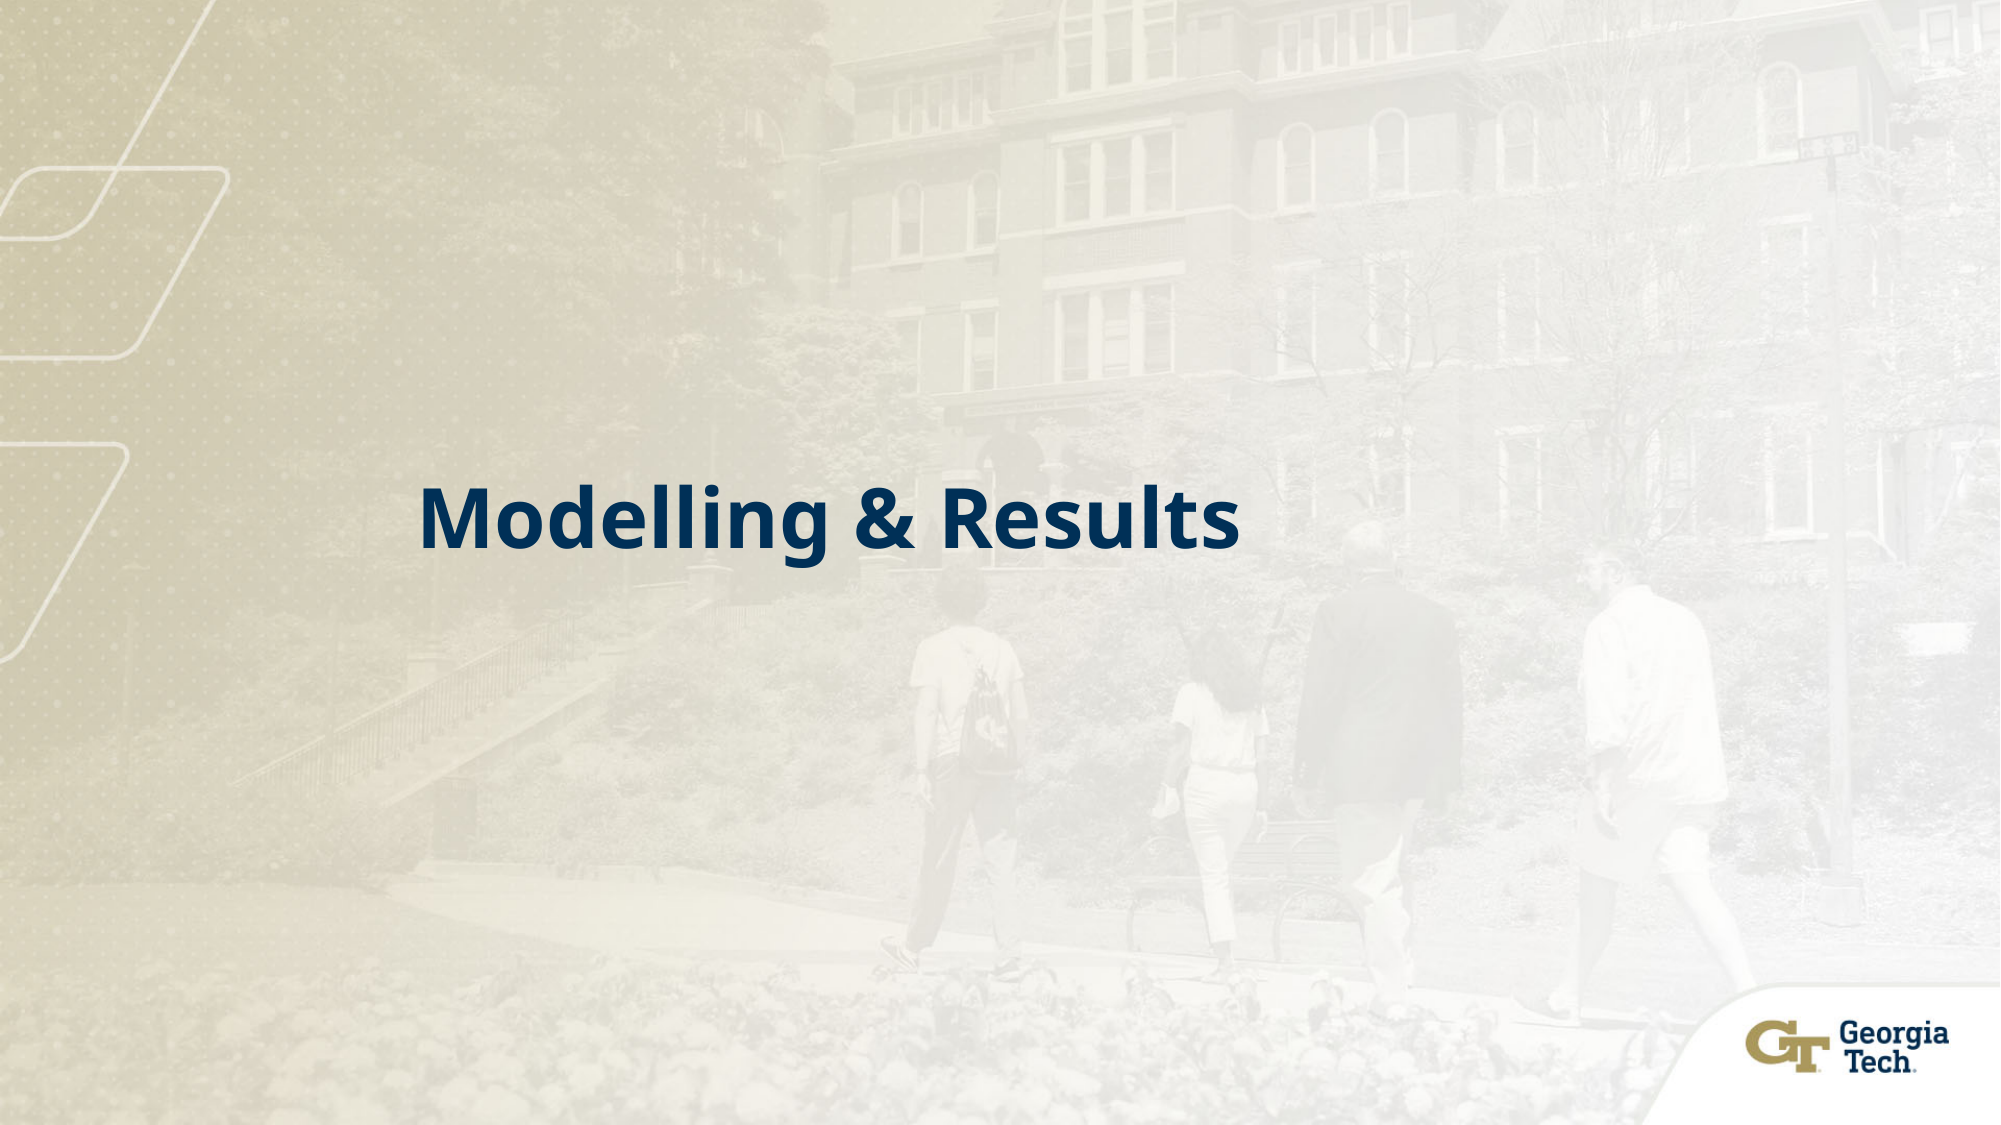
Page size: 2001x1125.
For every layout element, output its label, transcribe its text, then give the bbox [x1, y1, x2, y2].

title Modelling & Results [401, 302, 1863, 729]
picture [0, 0, 2001, 1125]
